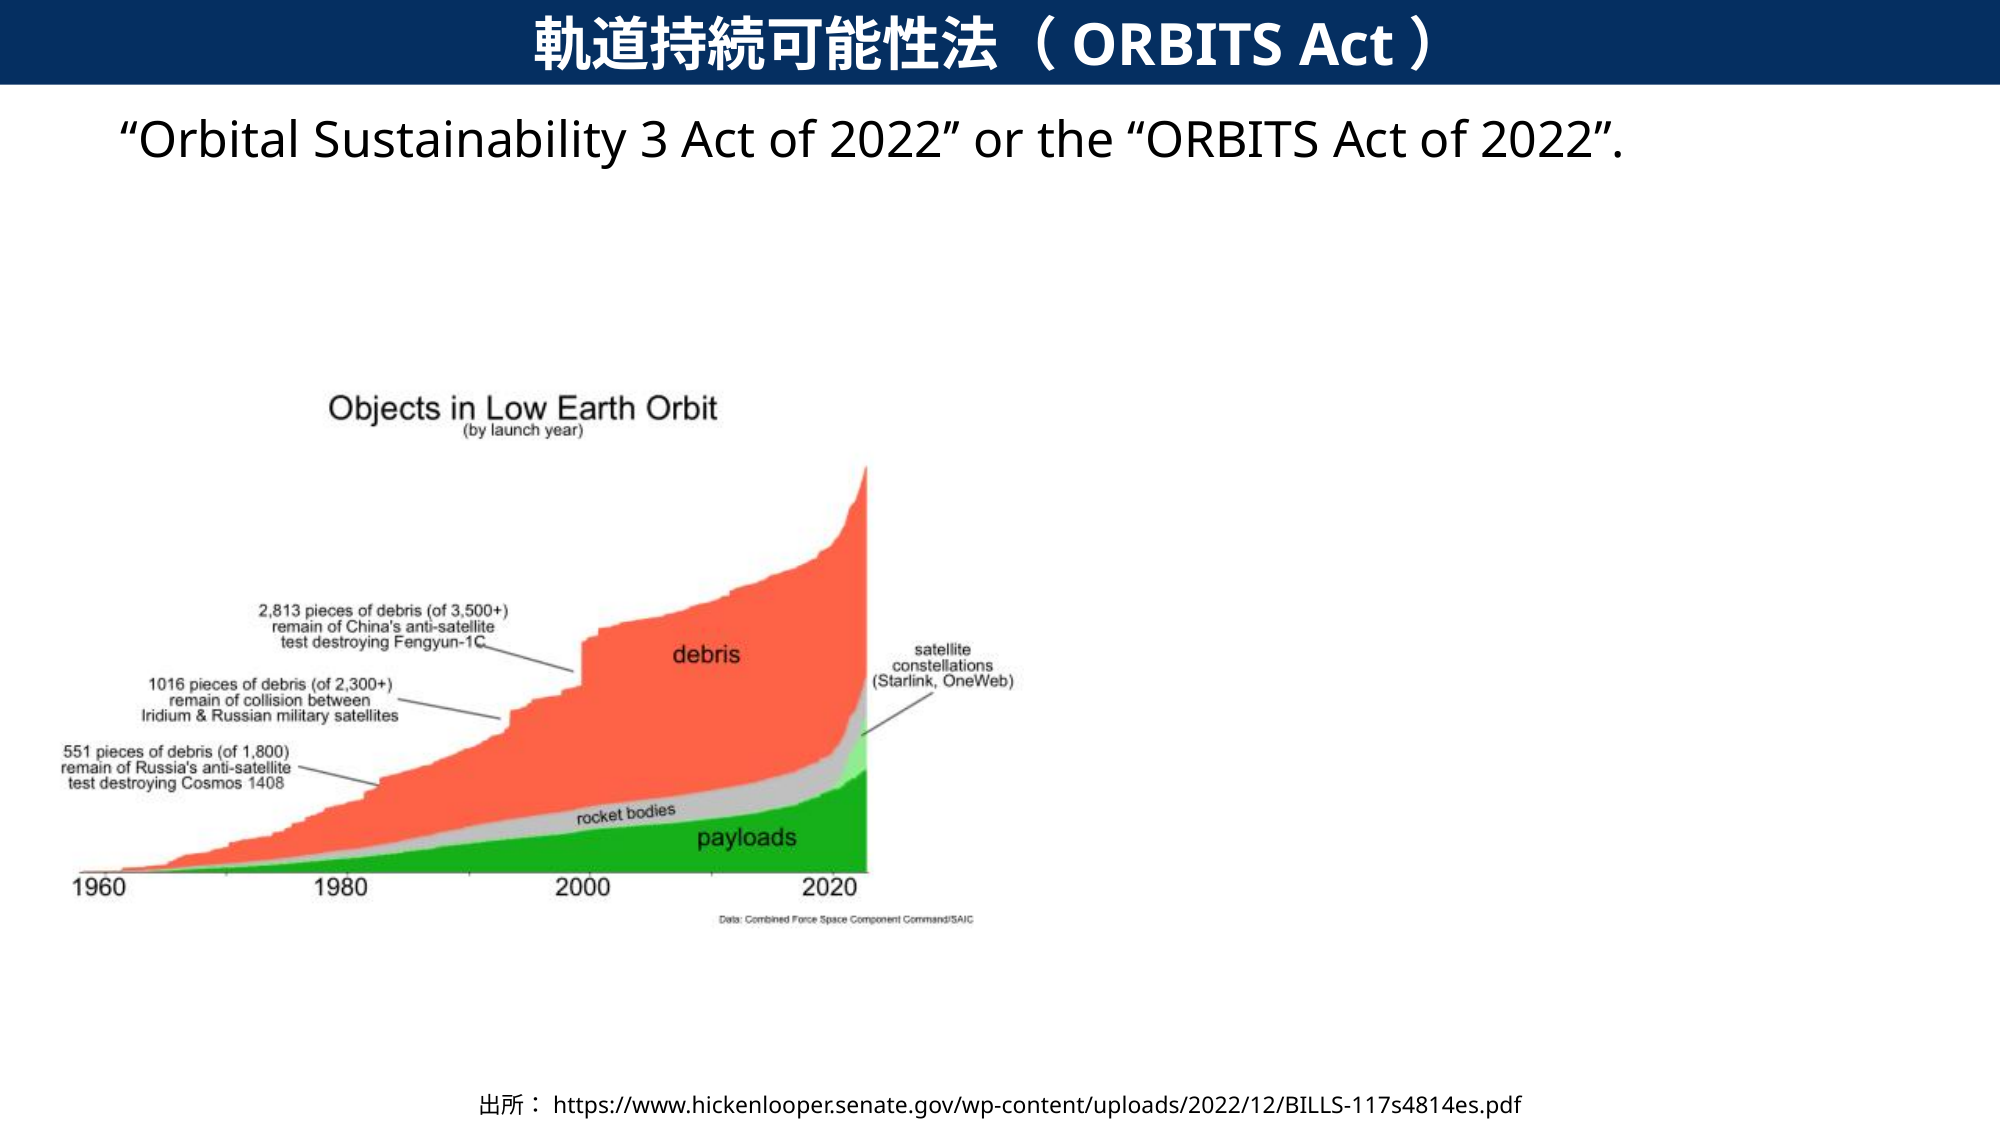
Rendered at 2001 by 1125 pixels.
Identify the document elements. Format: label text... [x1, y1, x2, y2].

text_box 出所：https://www.hickenlooper.senate.gov/wp-content/uploads/2022/12/BILLS-117s4814es.pdf [327, 1083, 1675, 1125]
text_box 軌道持続可能性法（ORBITS Act） [0, 0, 2000, 85]
picture [23, 378, 1024, 941]
text_box ‘‘Orbital Sustainability 3 Act of 2022’’ or the ‘‘ORBITS Act of 2022’’. [106, 99, 1893, 175]
